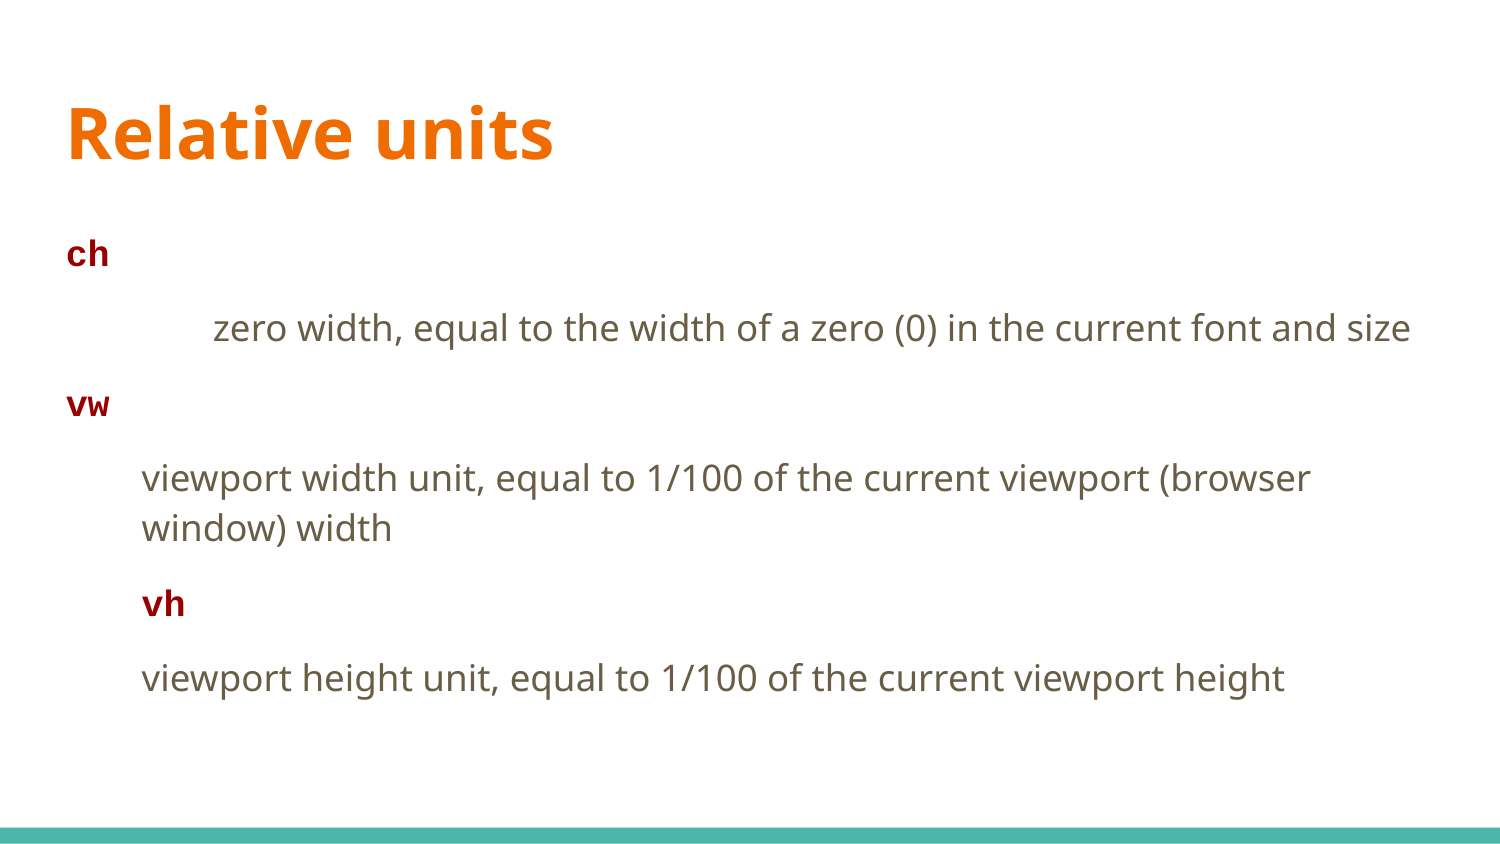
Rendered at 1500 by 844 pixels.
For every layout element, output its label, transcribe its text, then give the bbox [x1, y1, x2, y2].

text_box Relative units [51, 72, 1449, 189]
text_box ch zero width, equal to the width of a zero (0) in the current font and size vw viewport width unit, equal to 1/100 of the current viewport (browser window) width vh viewport height unit, equal to 1/100 of the current viewport height [51, 207, 1449, 750]
